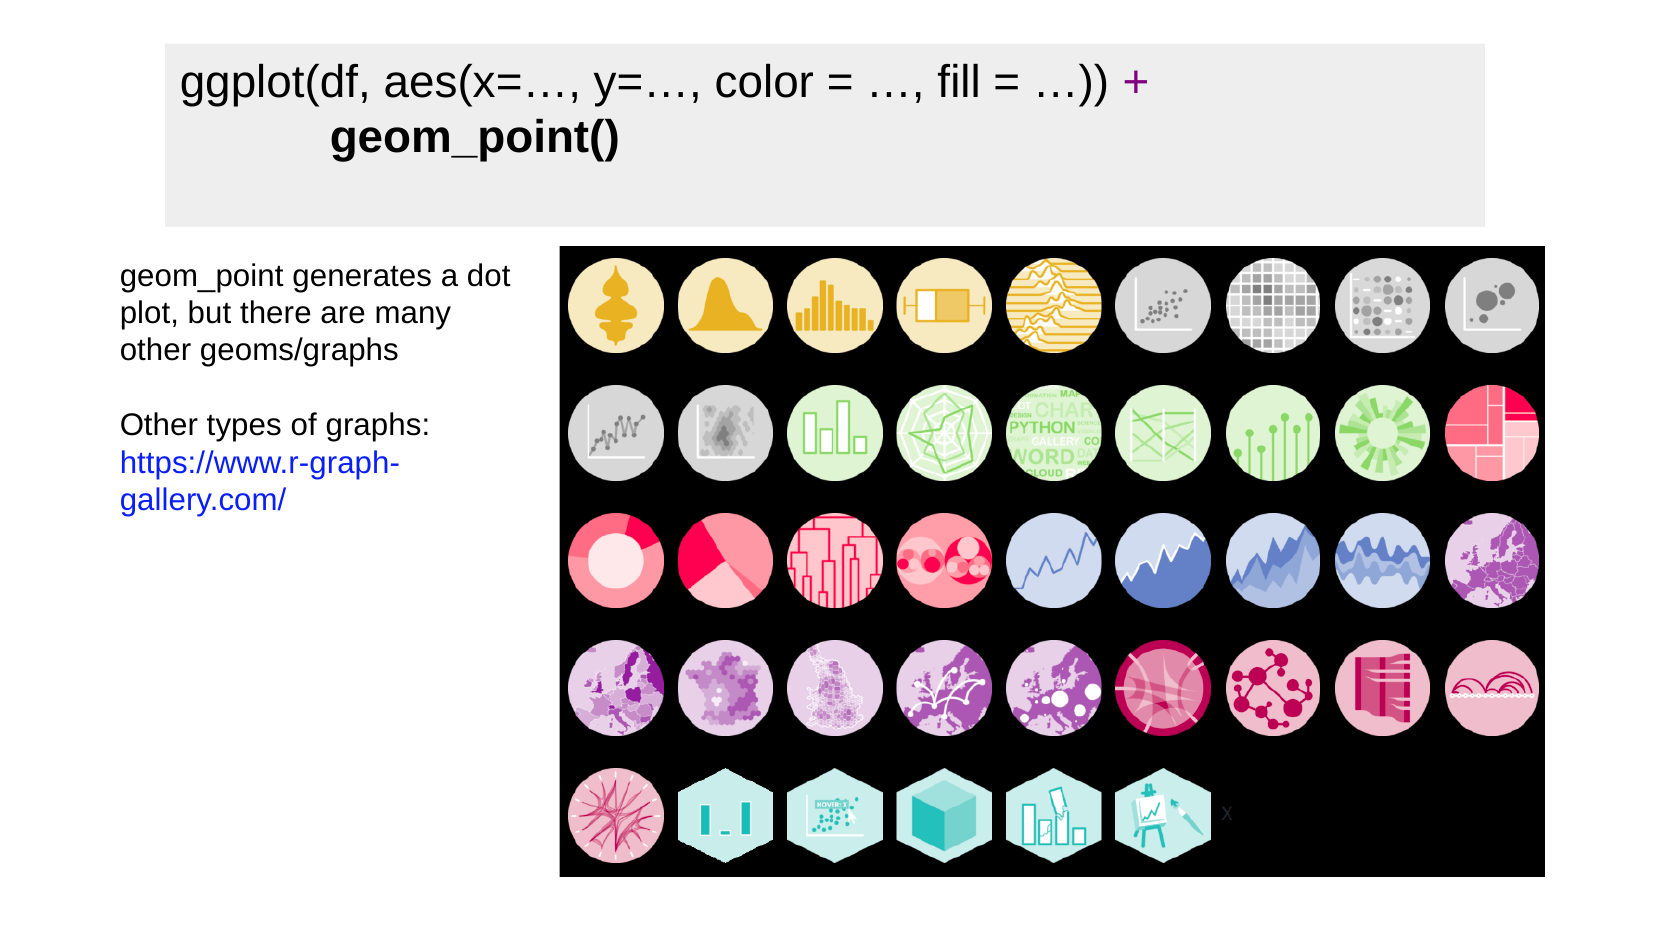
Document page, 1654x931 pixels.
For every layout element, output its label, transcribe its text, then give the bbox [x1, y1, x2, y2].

picture [559, 246, 1546, 877]
text_box geom_point generates a dot plot, but there are many other geoms/graphs Other types of graphs: https://www.r-graph-gallery.com/ [105, 247, 539, 540]
text_box ggplot(df, aes(x=…, y=…, color = …, fill = …)) + geom_point() [165, 43, 1485, 227]
